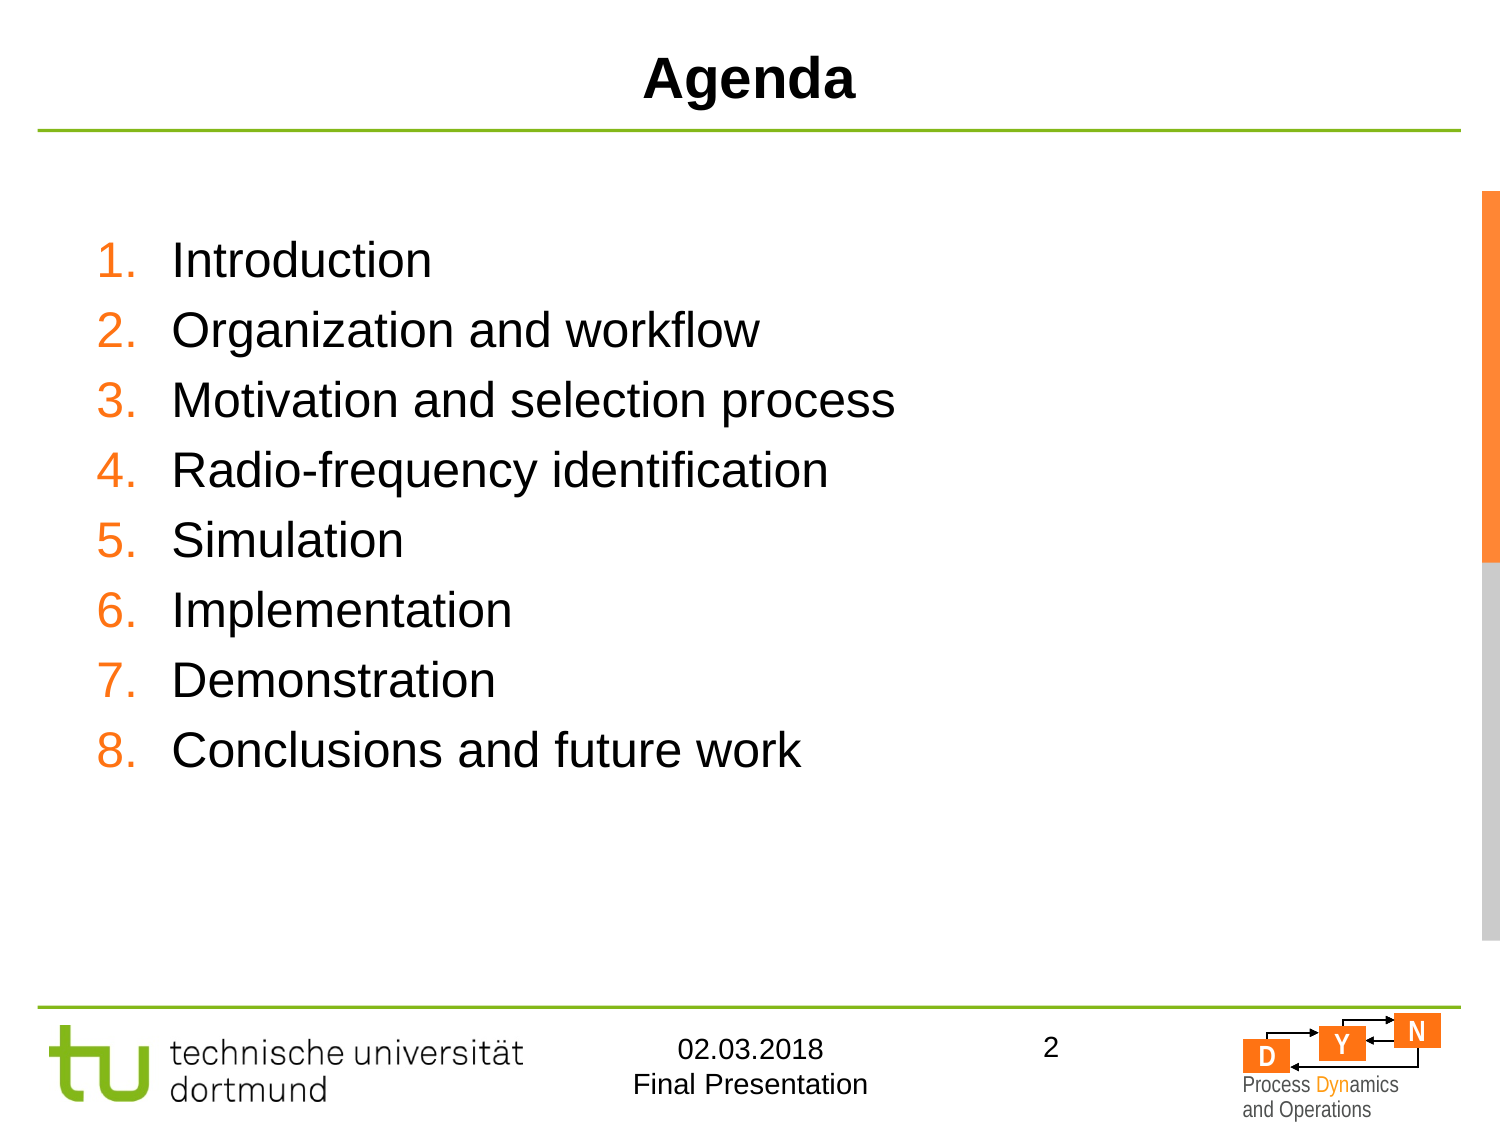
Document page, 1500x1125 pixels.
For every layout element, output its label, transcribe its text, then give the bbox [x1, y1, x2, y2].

list Introduction Organization and workflow Motivation and selection process Radio-frequency identification Simulation Implementation Demonstration Conclusions and future work [81, 220, 1416, 989]
picture [49, 1025, 523, 1102]
title Agenda [81, 10, 1417, 141]
